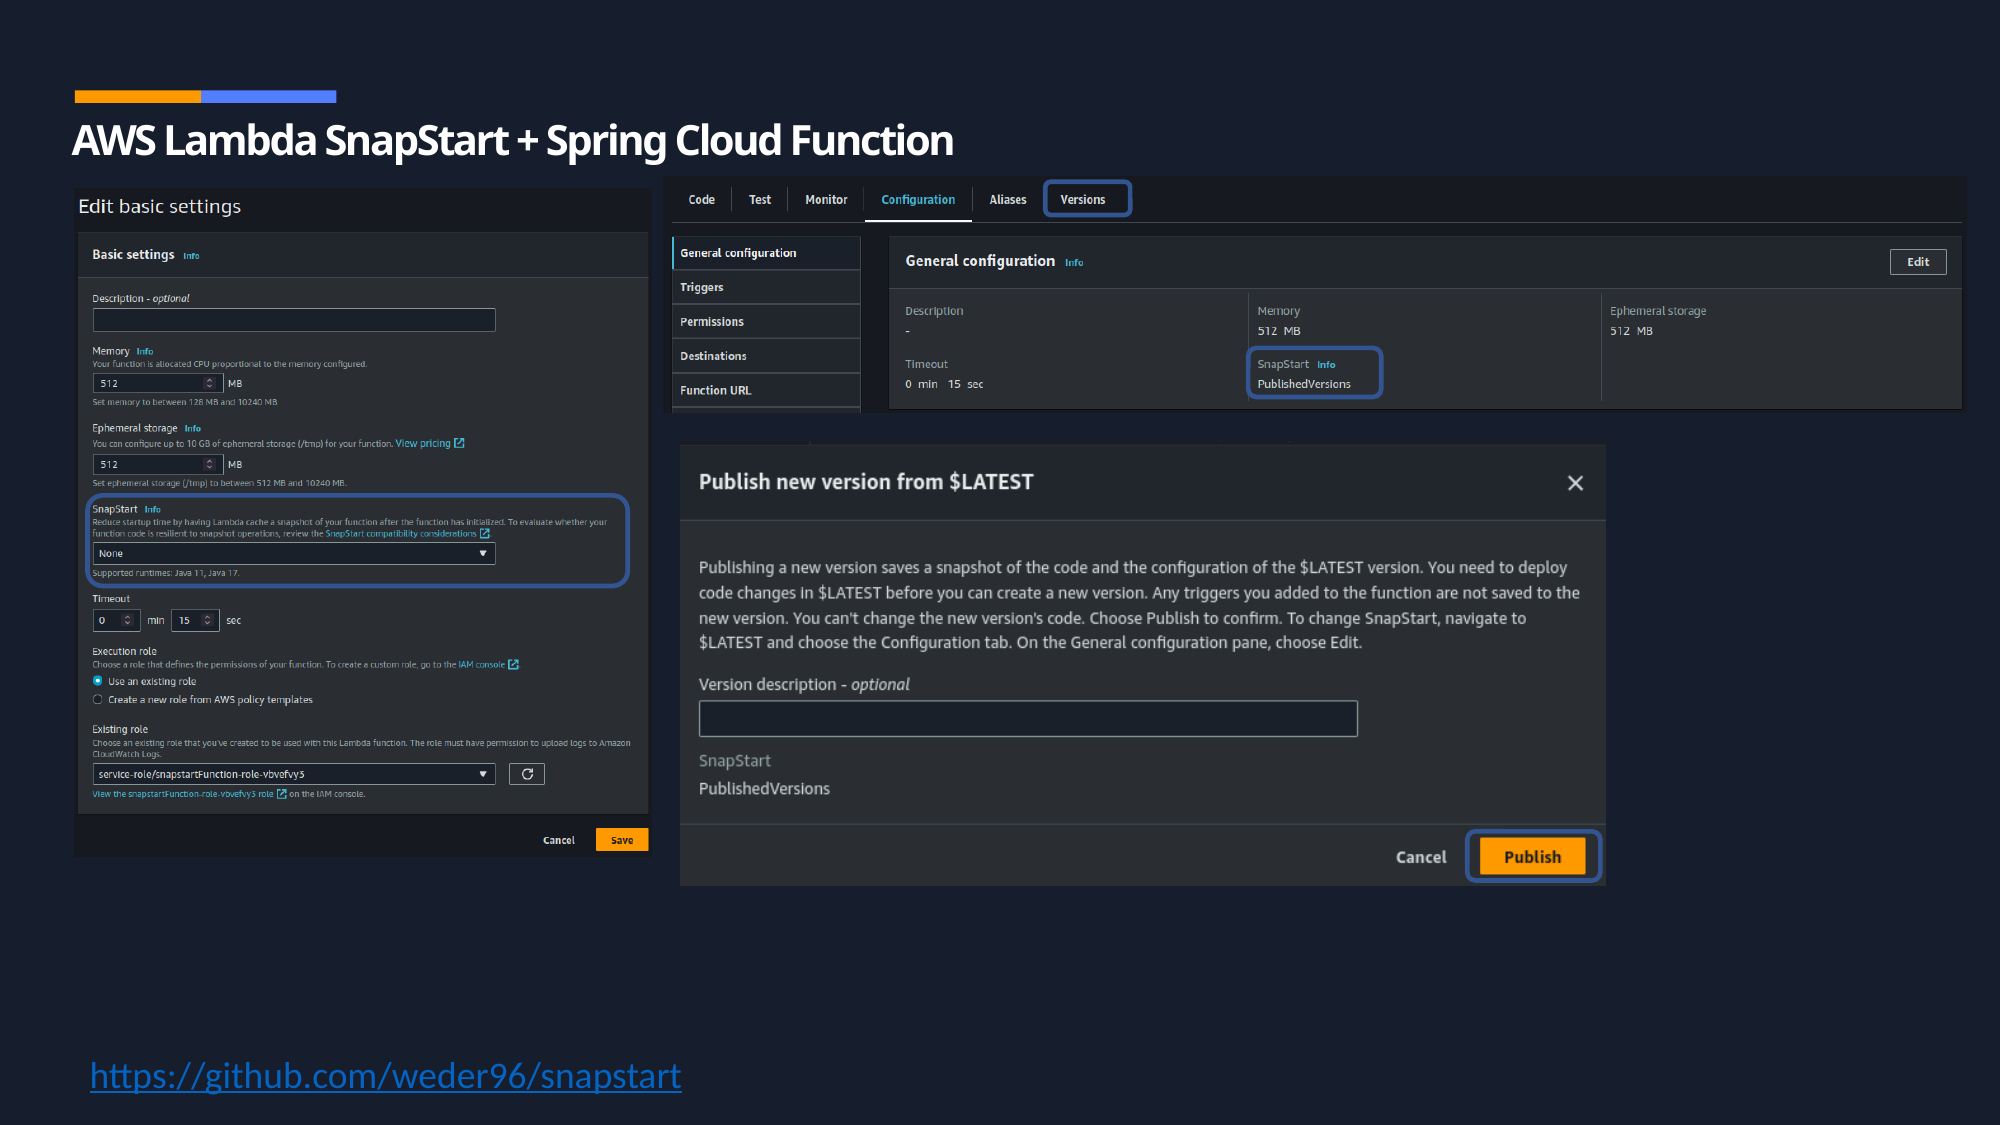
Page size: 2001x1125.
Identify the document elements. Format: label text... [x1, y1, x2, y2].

text_box AWS Lambda SnapStart + Spring Cloud Function [56, 112, 1131, 218]
text_box https://github.com/weder96/snapstart [74, 1043, 752, 1103]
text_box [74, 90, 337, 103]
picture [680, 441, 1606, 886]
picture [74, 188, 652, 857]
picture [663, 176, 1967, 413]
